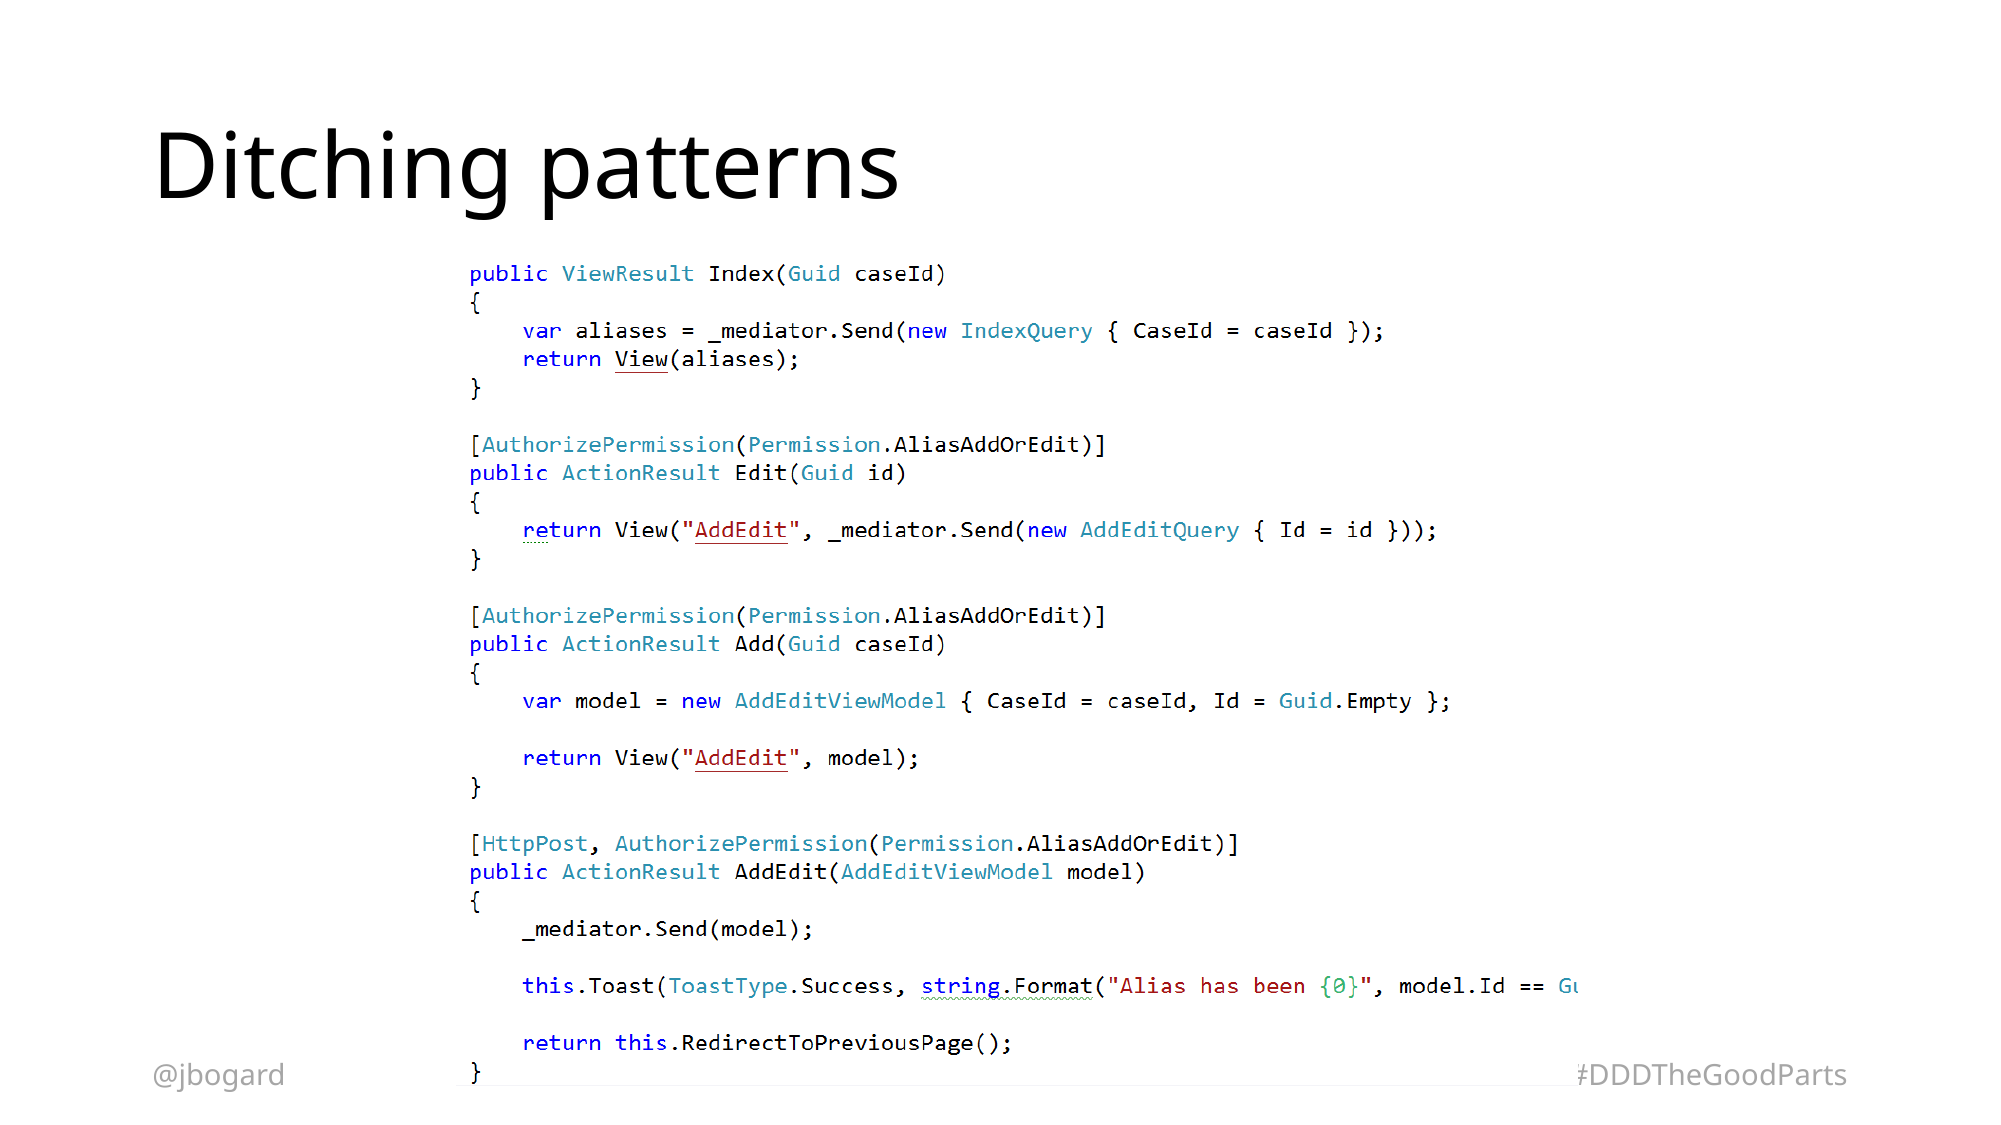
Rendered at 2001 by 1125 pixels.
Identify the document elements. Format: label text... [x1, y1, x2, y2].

title Ditching patterns [137, 59, 1863, 278]
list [456, 252, 1578, 1086]
